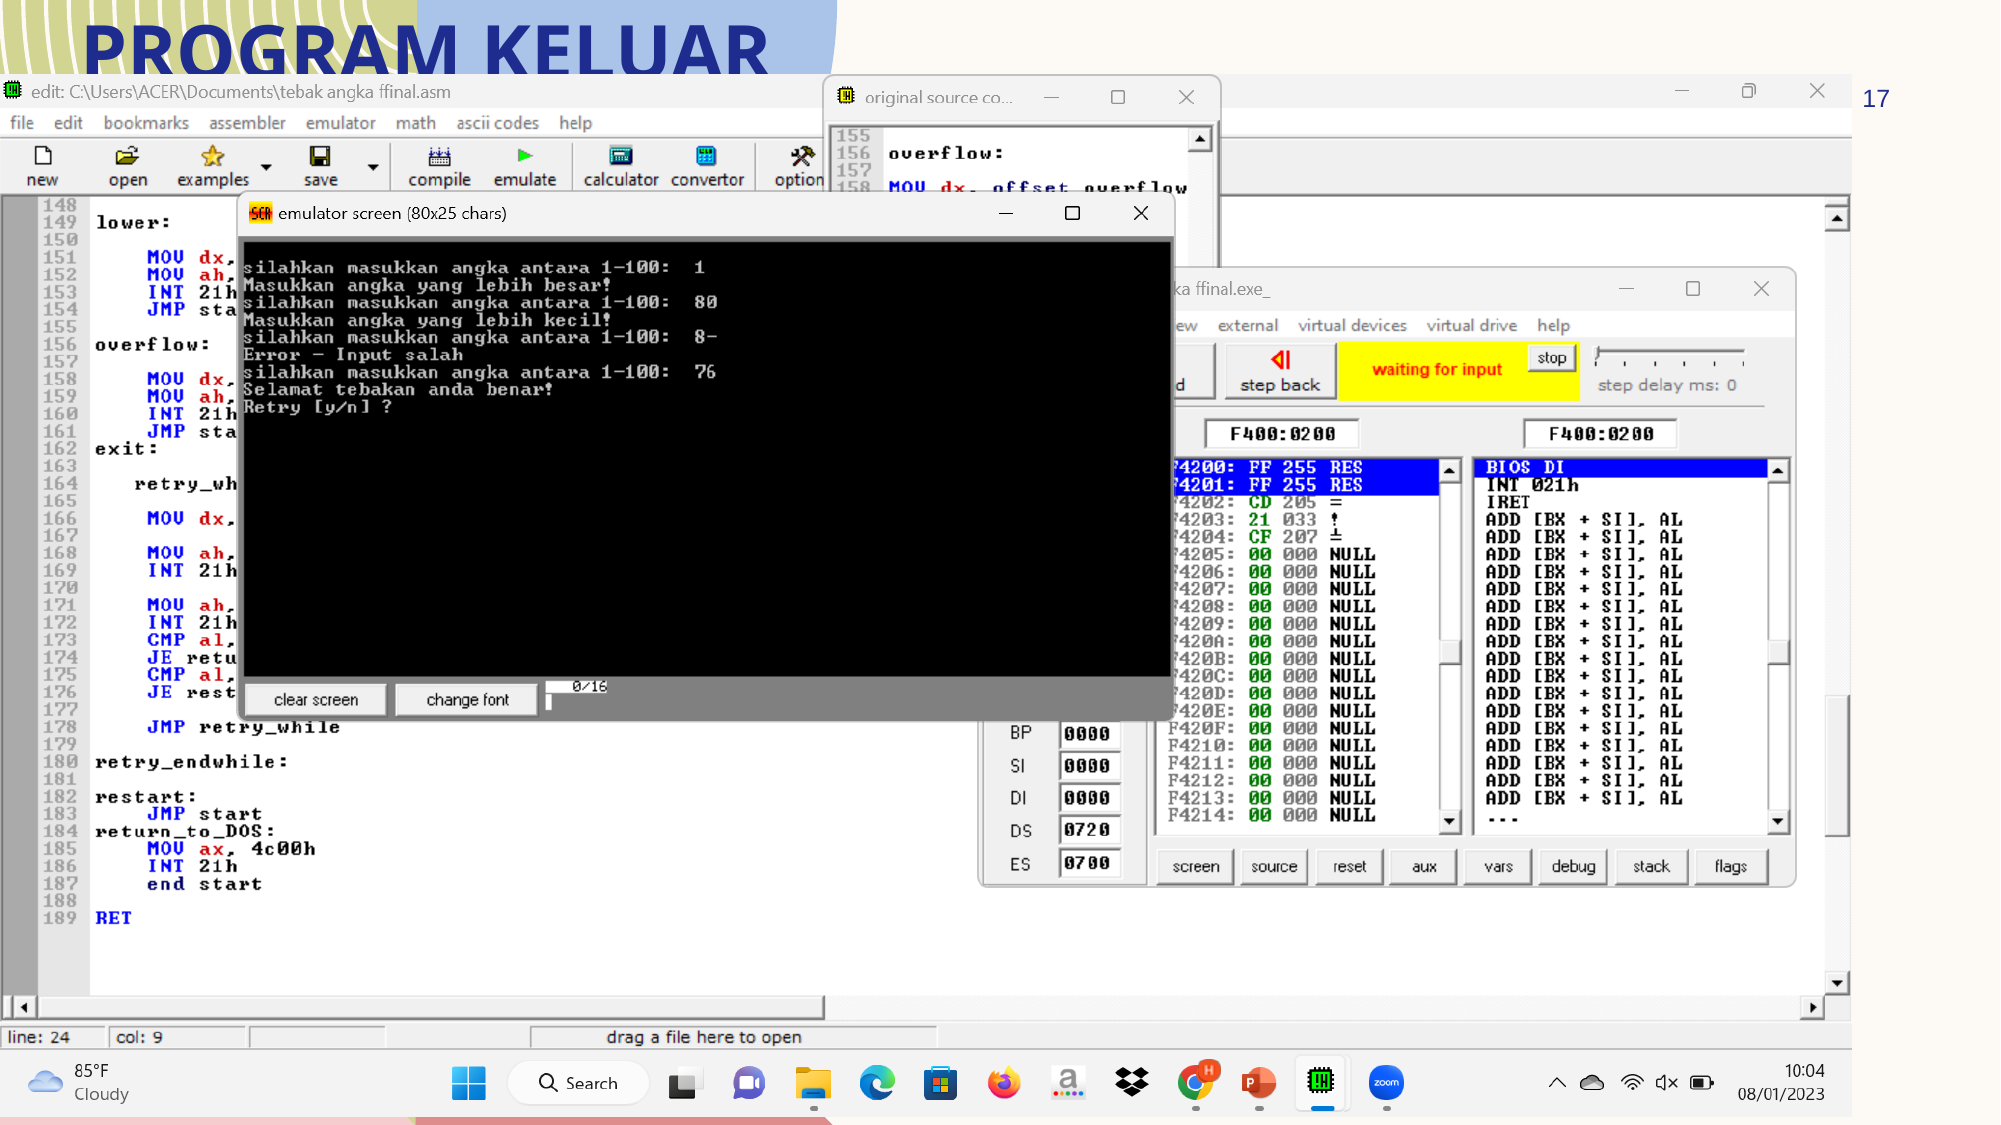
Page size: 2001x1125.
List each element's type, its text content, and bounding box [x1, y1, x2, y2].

picture [0, 74, 1852, 1117]
slide_number 17 [1852, 75, 1958, 120]
title Program keluar [80, 4, 1822, 74]
